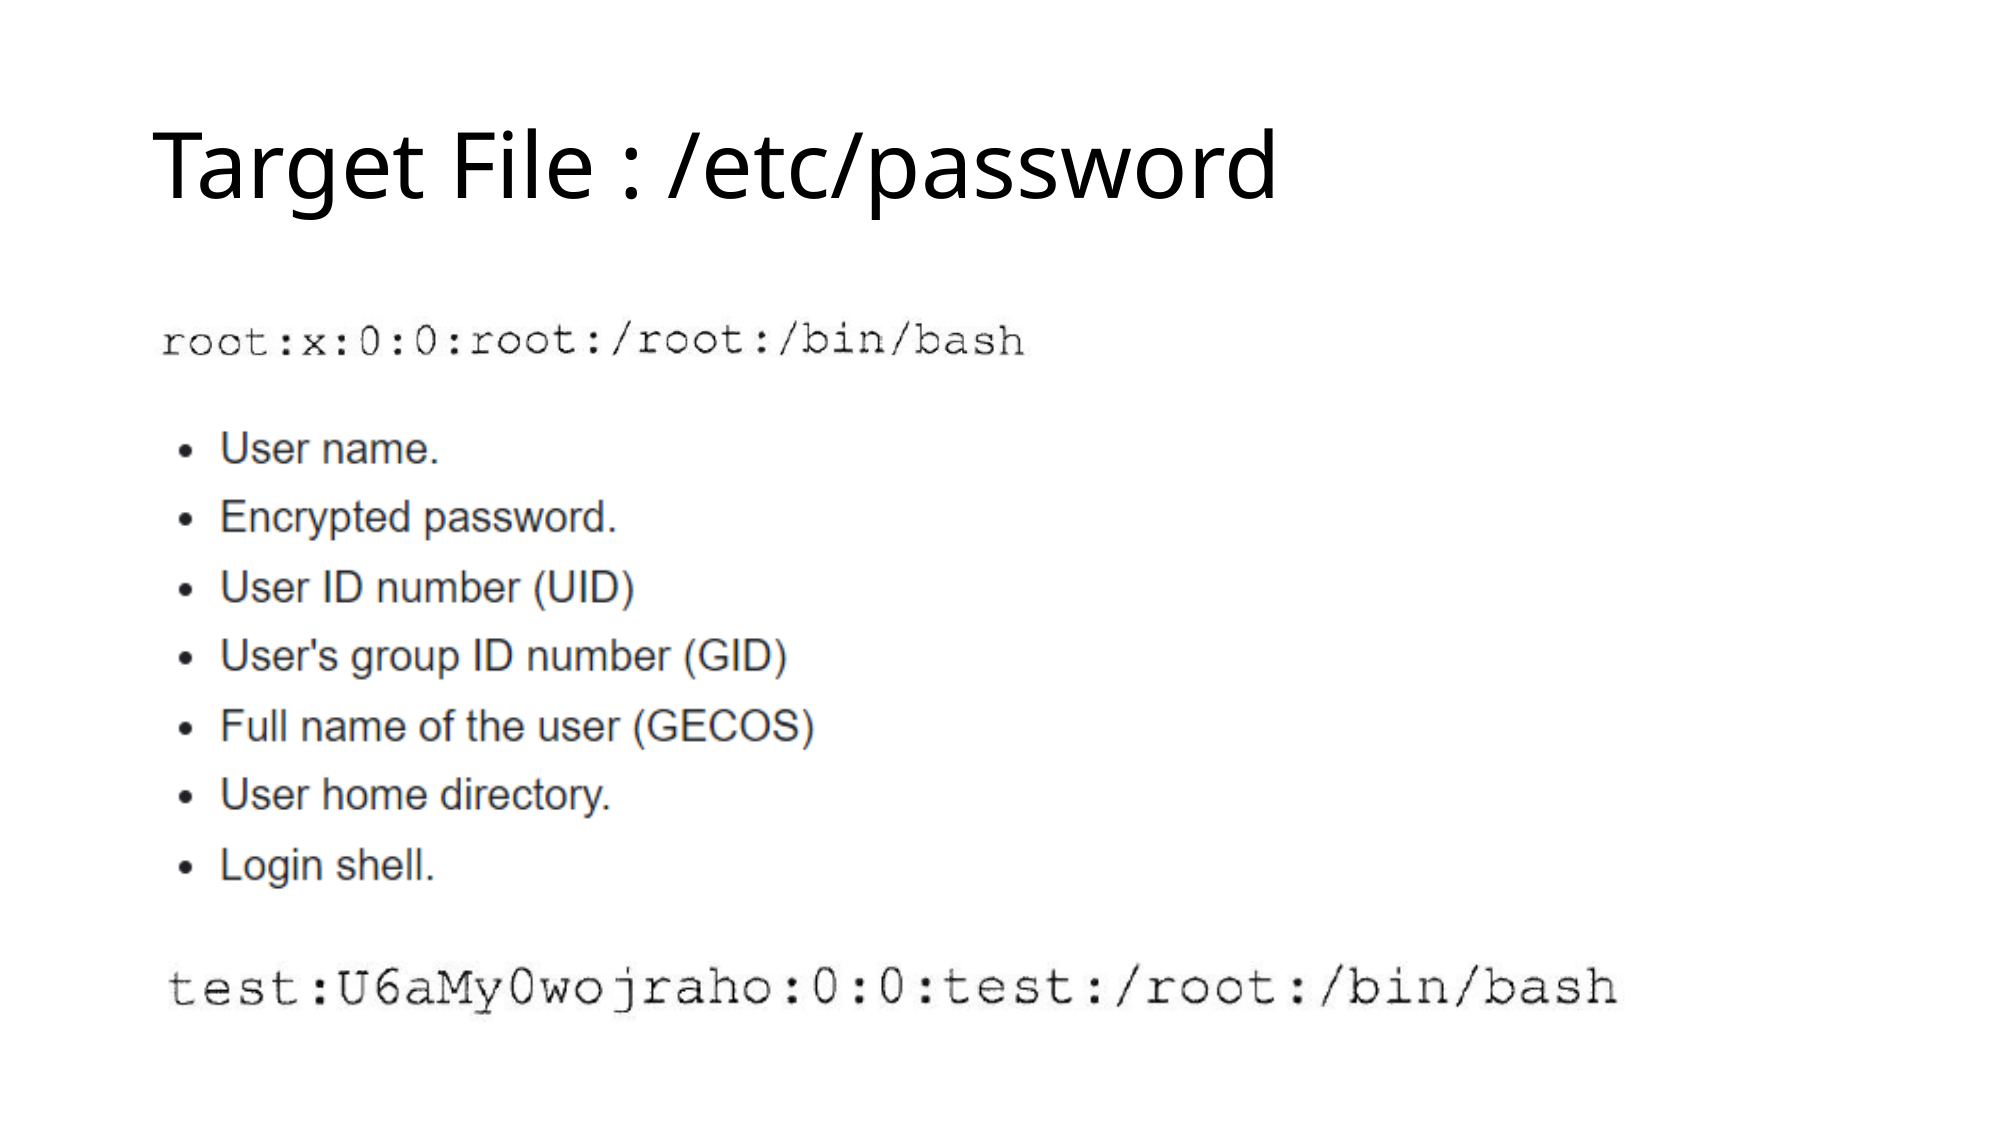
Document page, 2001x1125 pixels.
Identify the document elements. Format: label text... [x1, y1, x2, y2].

picture [137, 400, 1691, 1066]
title Target File : /etc/password [137, 59, 1863, 278]
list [137, 289, 1072, 401]
